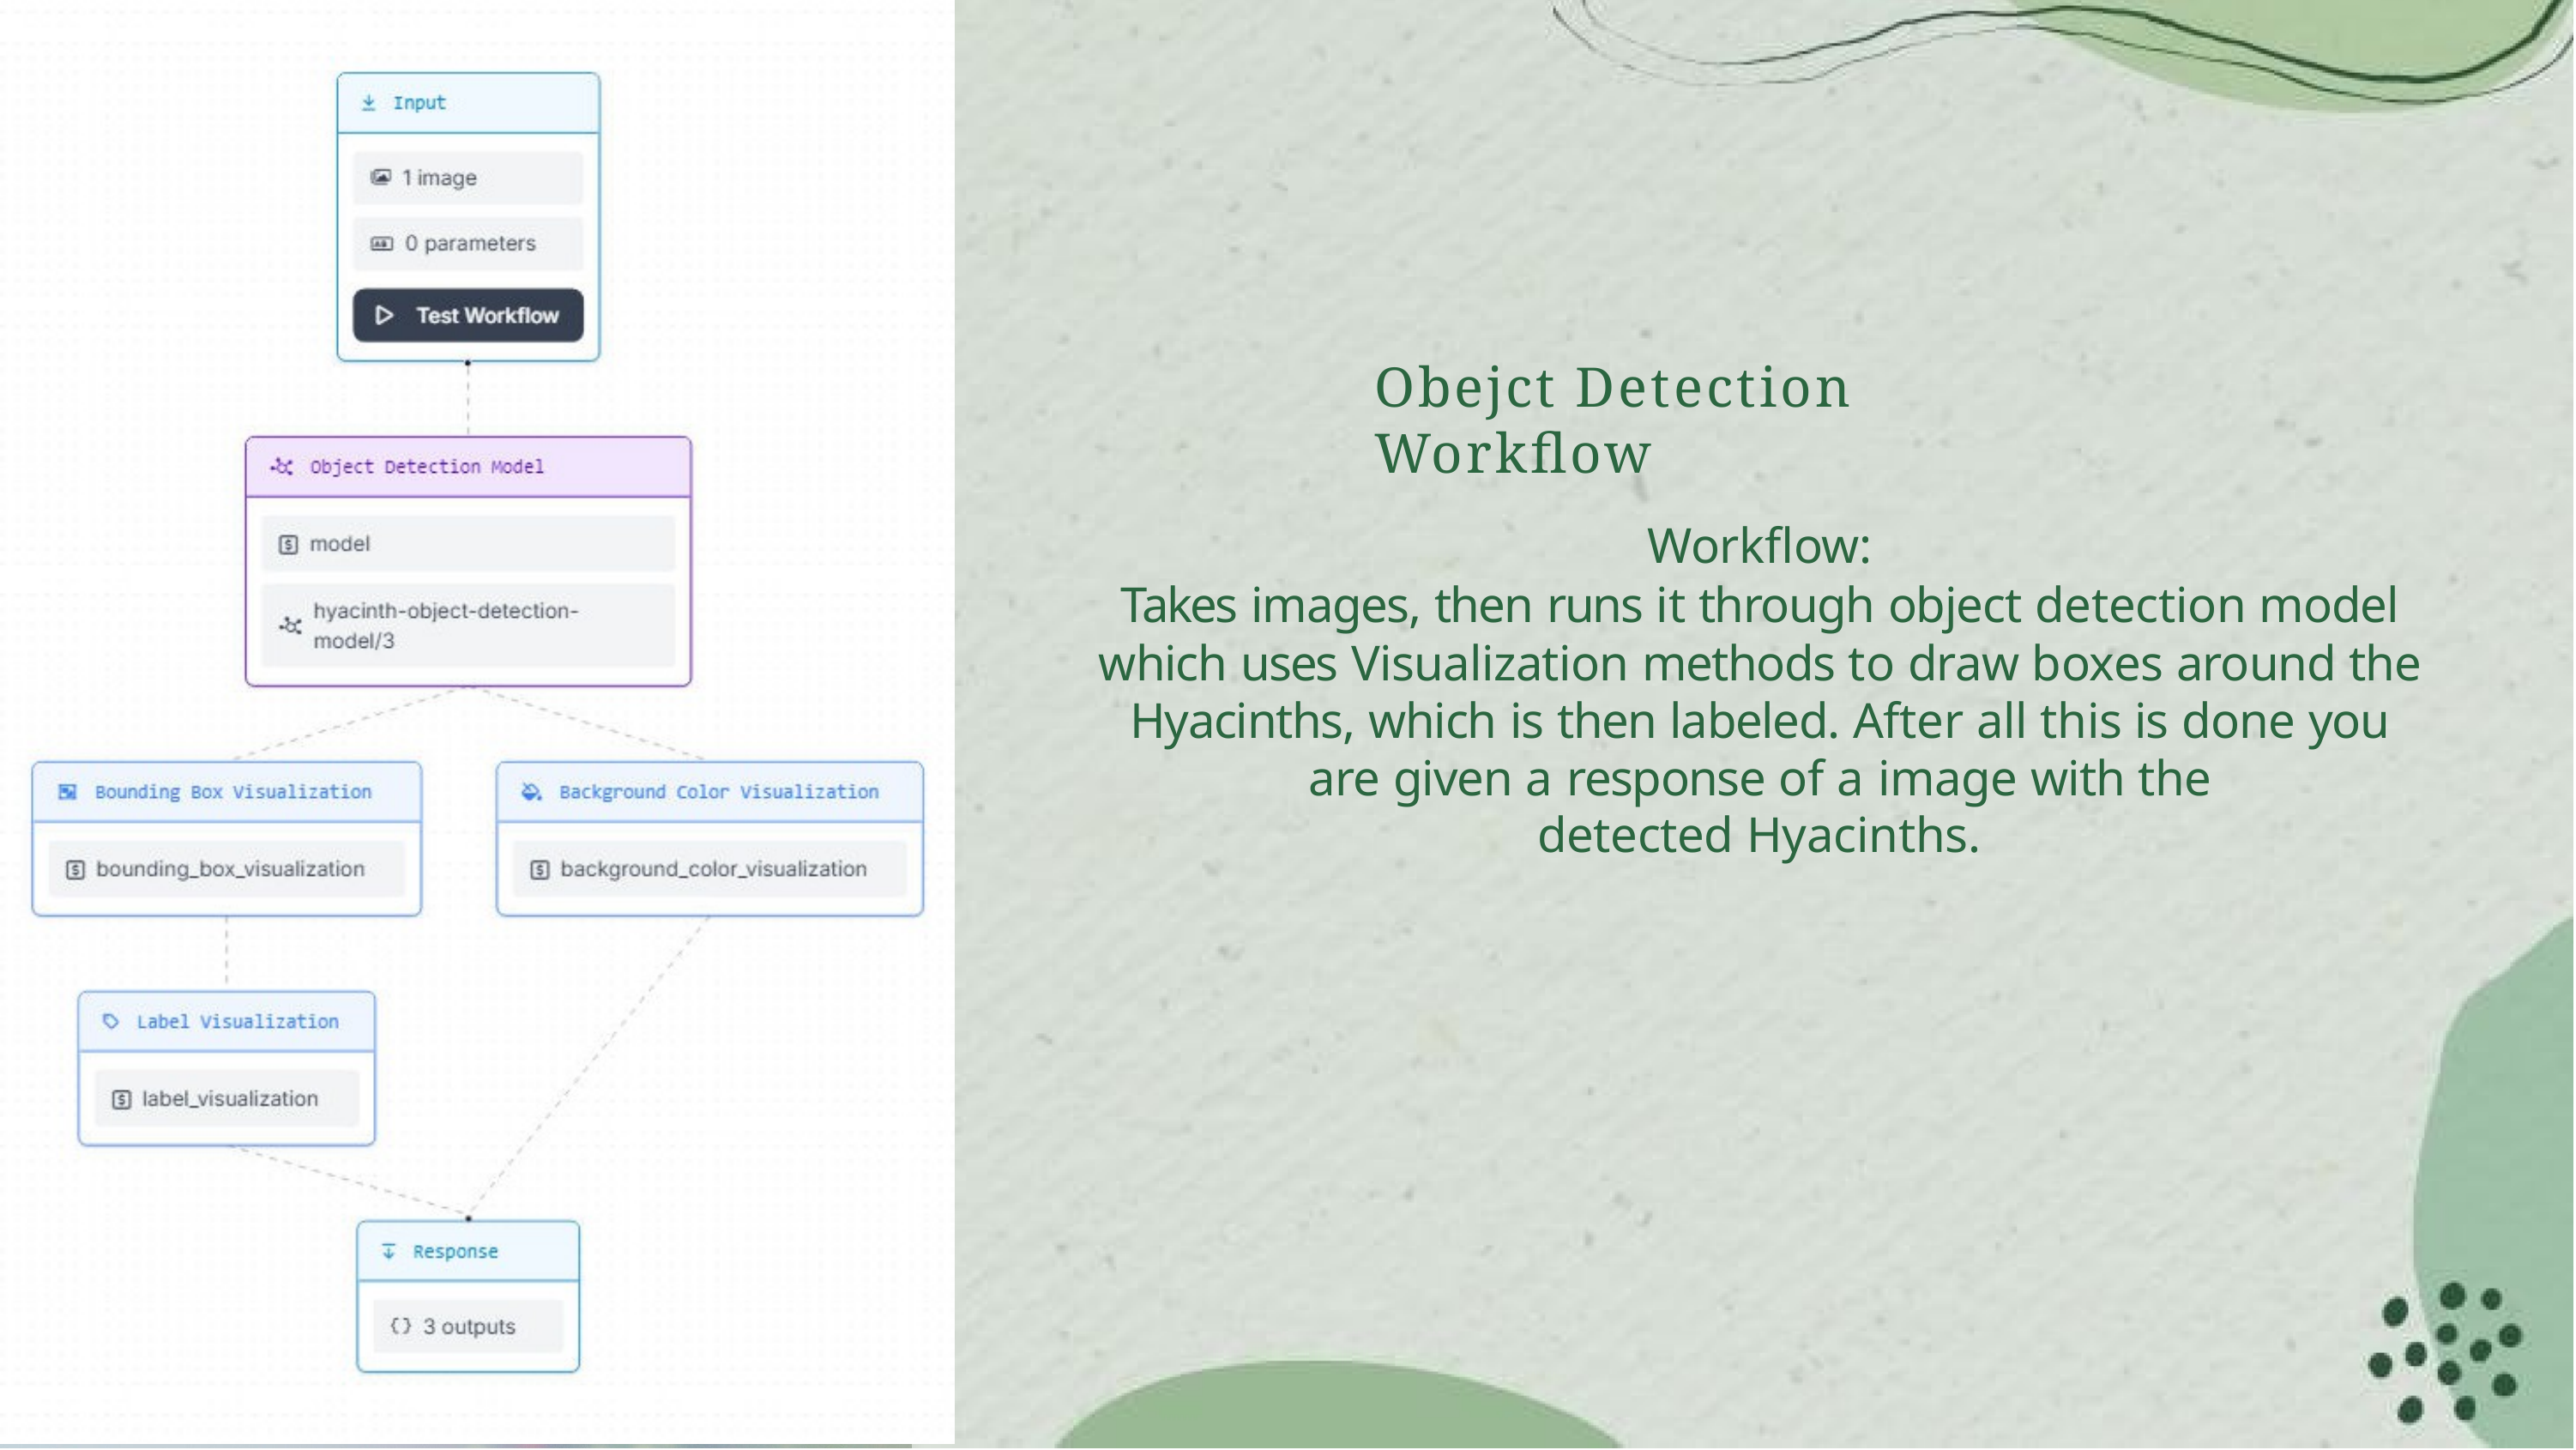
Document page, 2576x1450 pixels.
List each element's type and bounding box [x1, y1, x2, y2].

text_box [0, 0, 955, 1448]
picture [955, 0, 2574, 1448]
